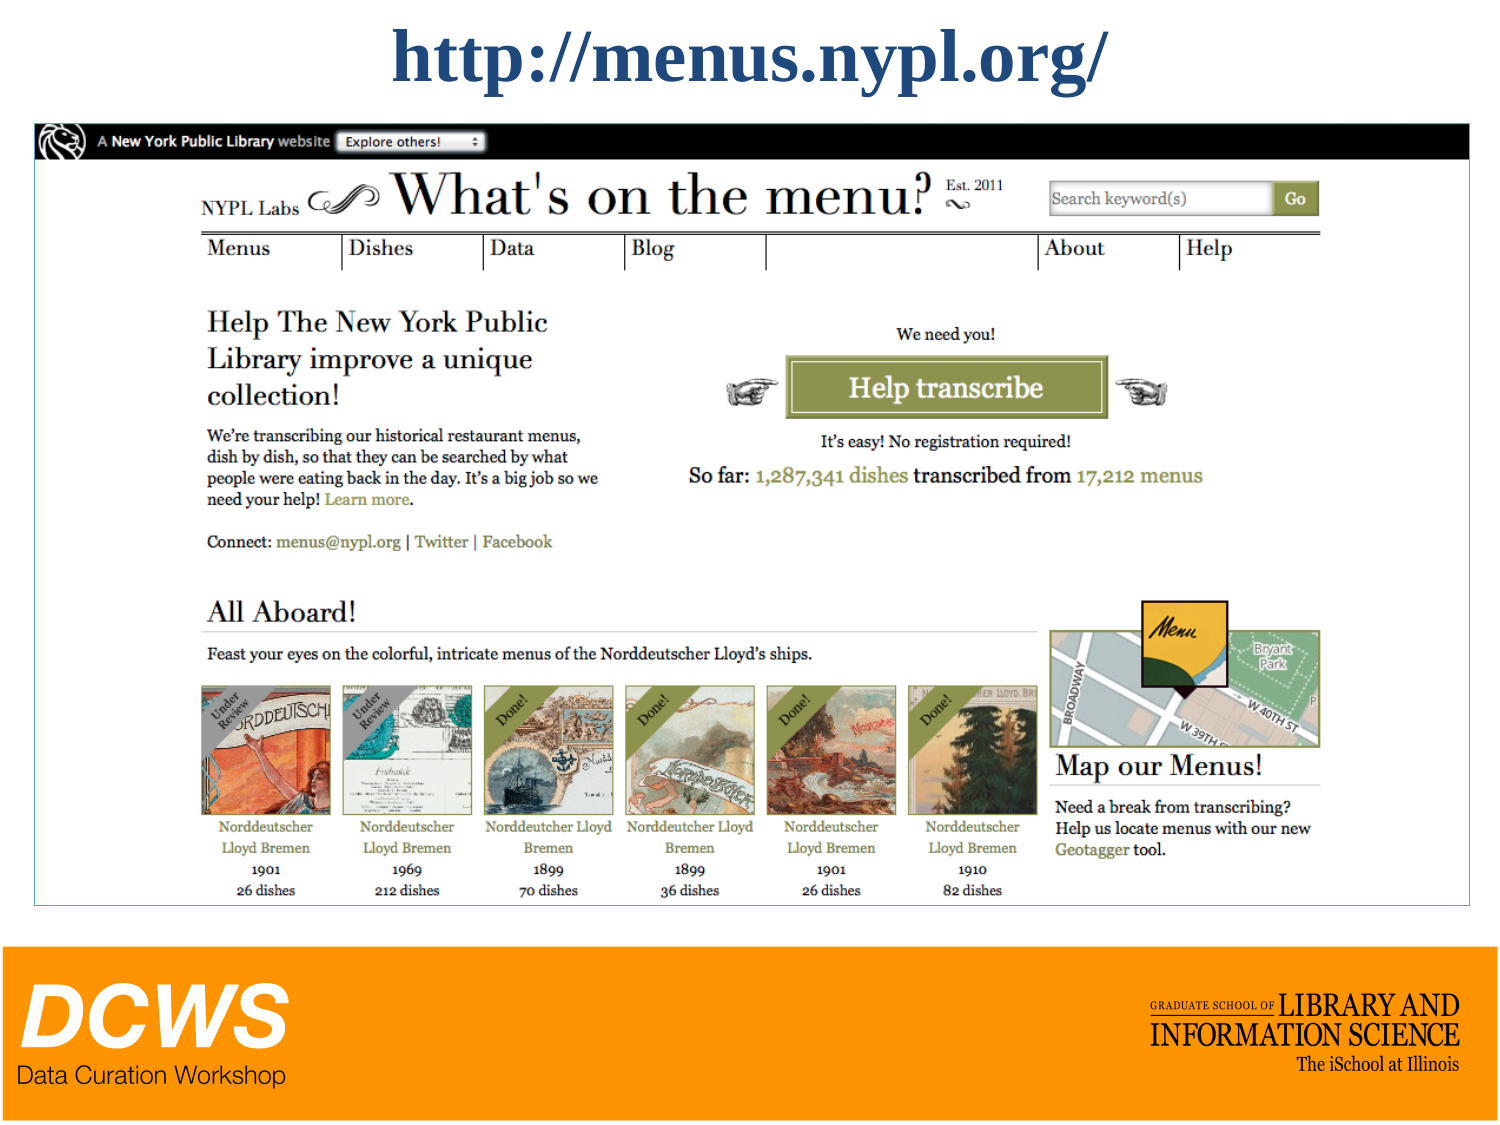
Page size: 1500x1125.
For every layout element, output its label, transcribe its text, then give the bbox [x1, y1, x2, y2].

text_box http://menus.nypl.org/ [0, 0, 1500, 104]
picture [0, 944, 1500, 1123]
picture [34, 123, 1471, 906]
